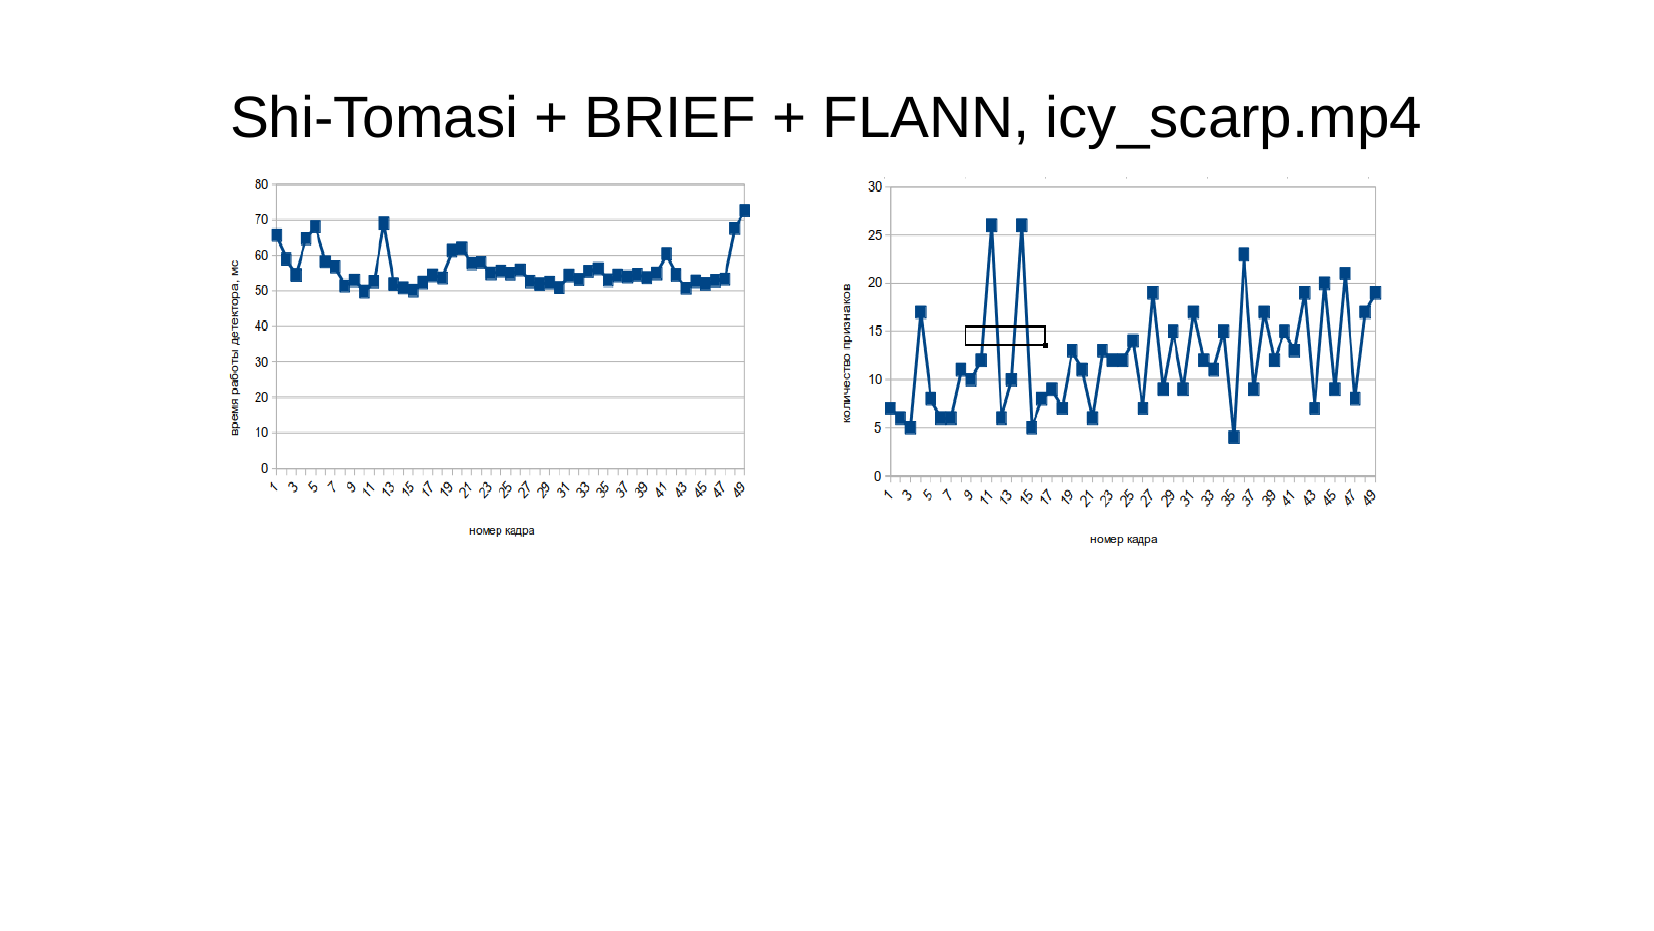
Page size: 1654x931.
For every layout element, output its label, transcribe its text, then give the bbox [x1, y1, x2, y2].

text_box Shi-Tomasi + BRIEF + FLANN, icy_scarp.mp4 [82, 12, 1571, 217]
text_box [82, 217, 1571, 757]
picture [212, 176, 756, 560]
picture [826, 176, 1386, 567]
